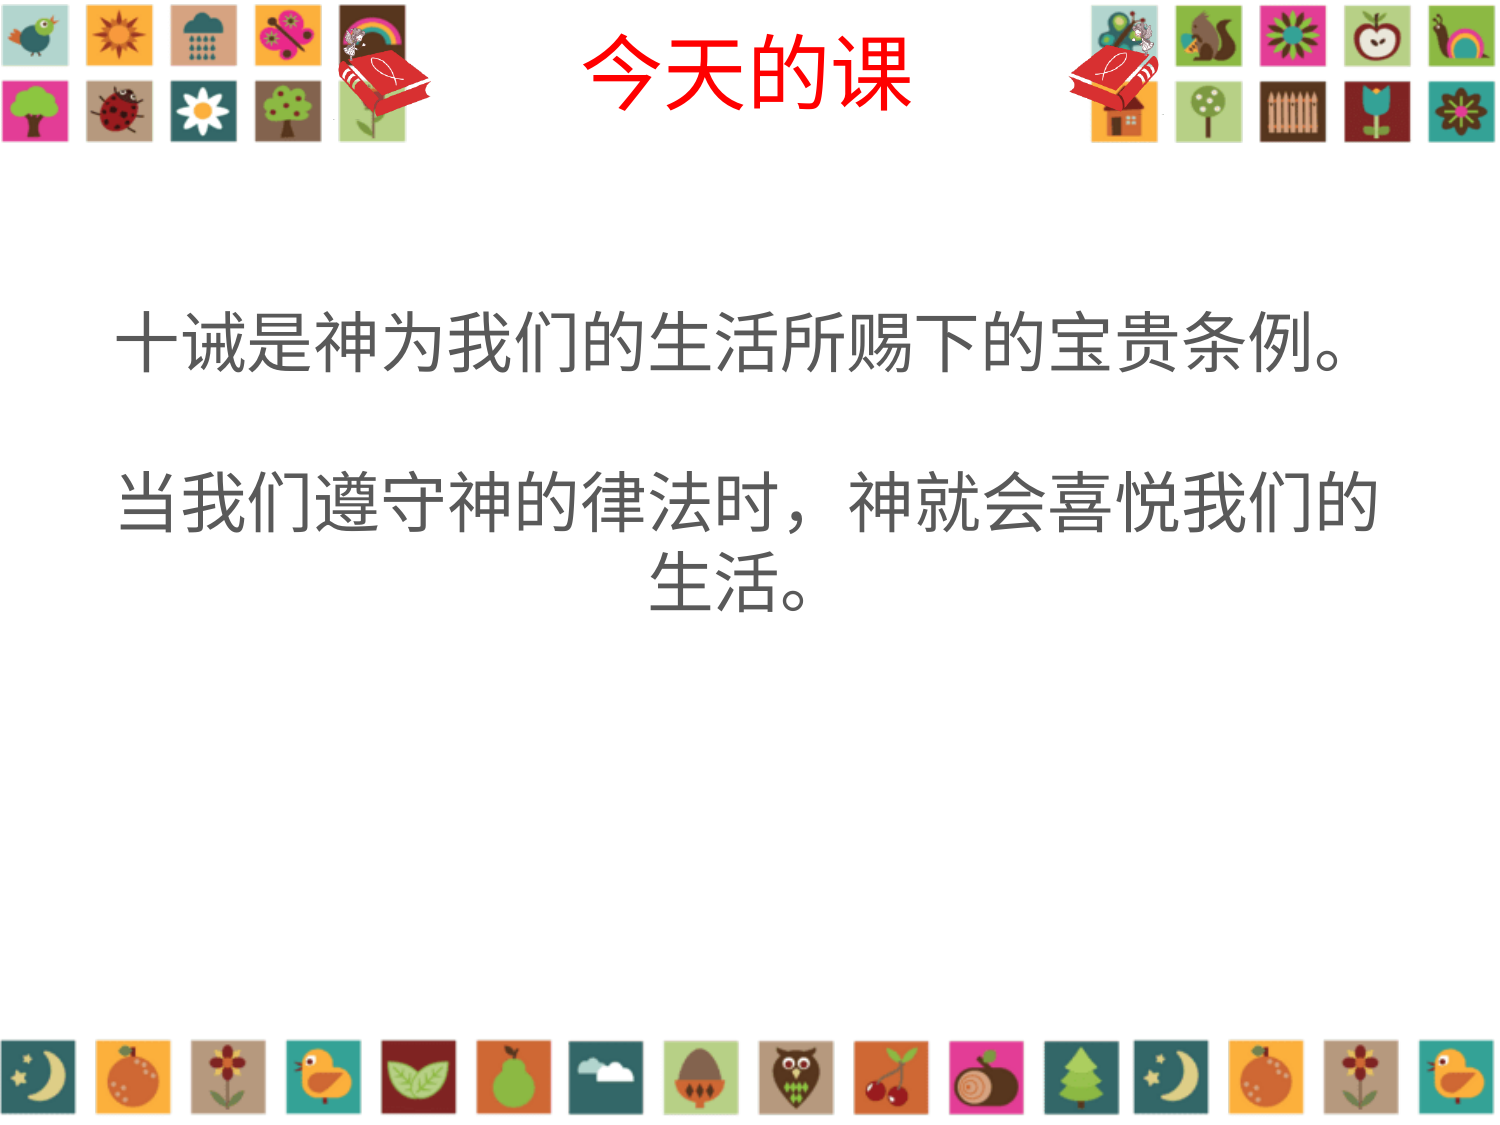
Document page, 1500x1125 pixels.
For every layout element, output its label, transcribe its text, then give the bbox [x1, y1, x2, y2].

picture [1037, 3, 1500, 150]
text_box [0, 1028, 1500, 1118]
text_box 今天的课 [425, 13, 1078, 129]
picture [0, 3, 463, 150]
text_box 十诫是神为我们的生活所赐下的宝贵条例。 当我们遵守神的律法时，神就会喜悦我们的生活。 [74, 293, 1421, 788]
